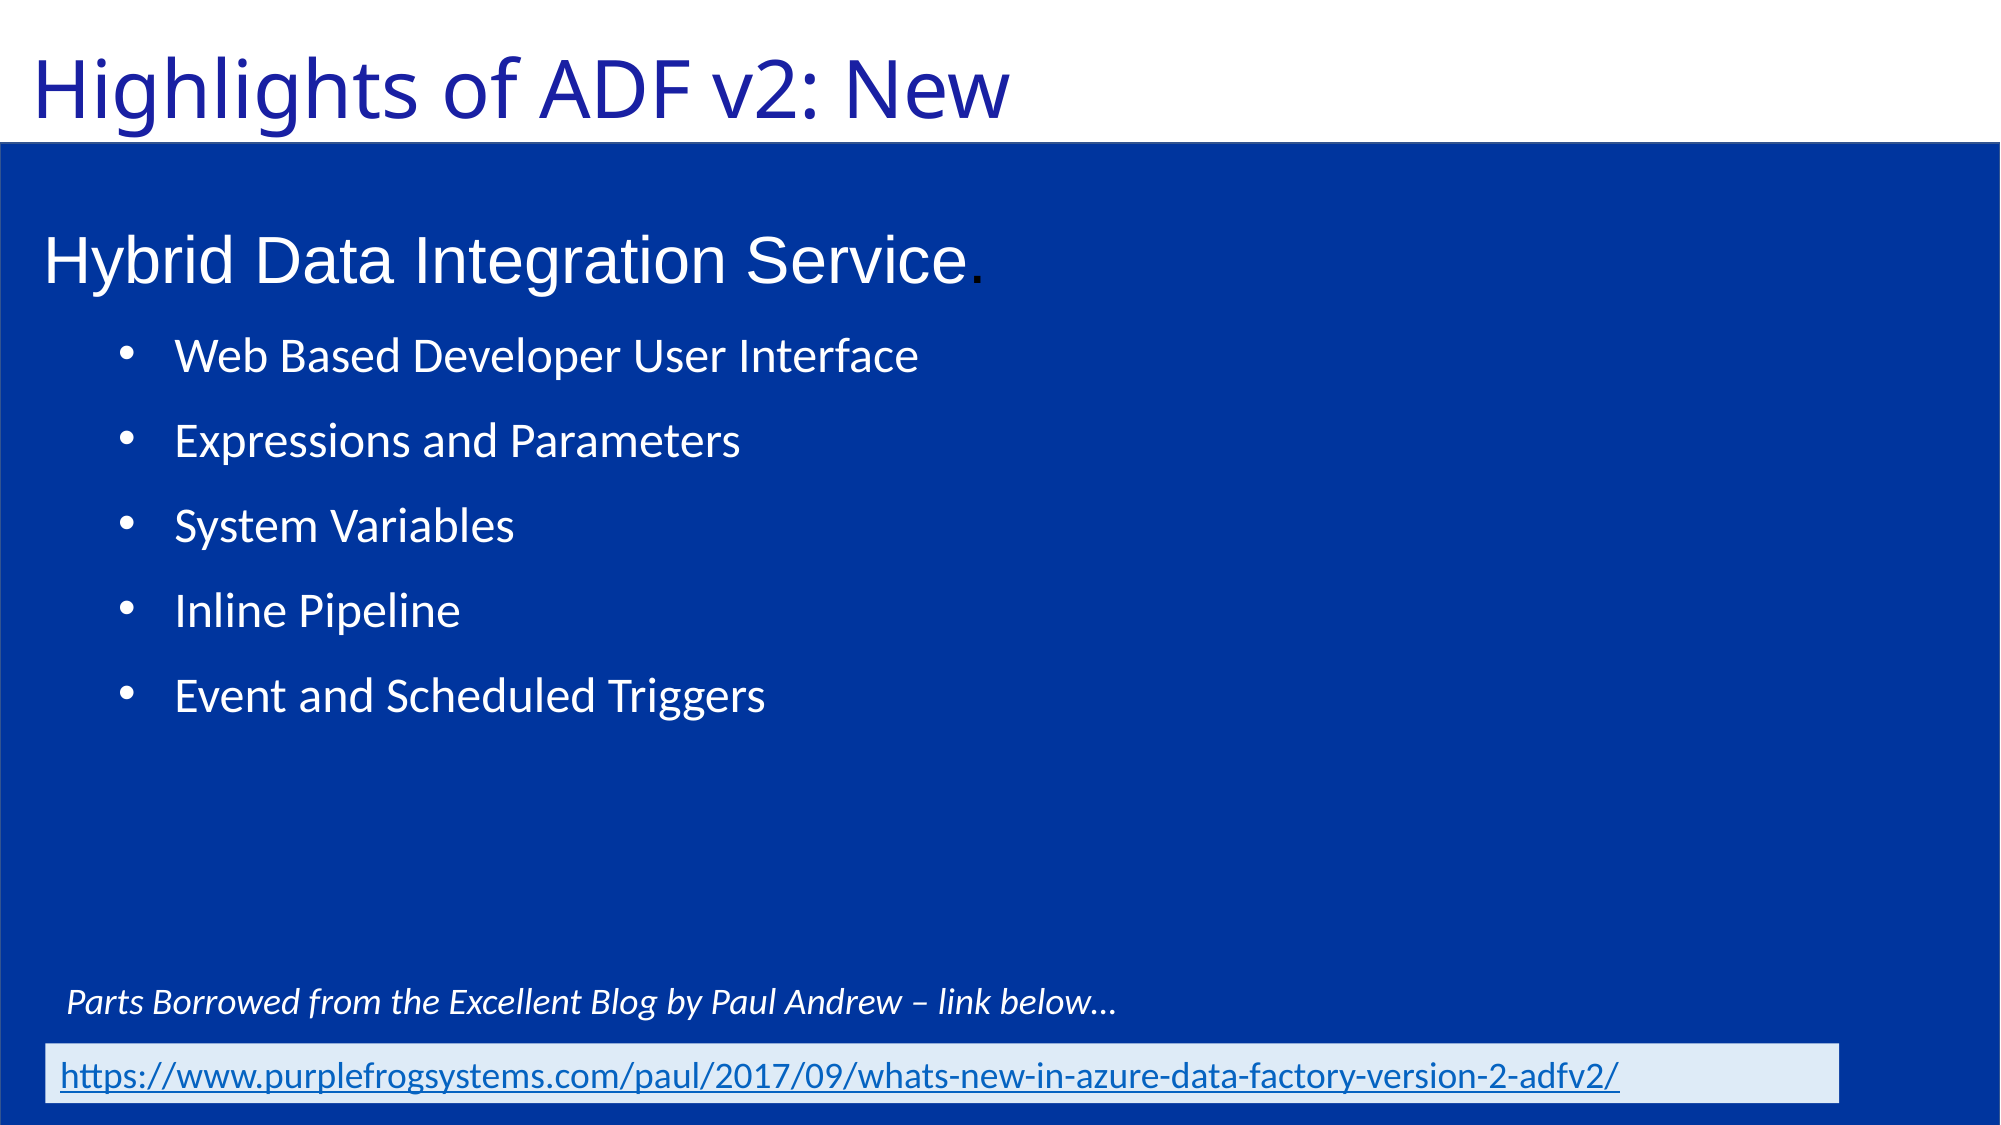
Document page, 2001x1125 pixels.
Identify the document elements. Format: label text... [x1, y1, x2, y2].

text_box https://www.purplefrogsystems.com/paul/2017/09/whats-new-in-azure-data-factory-version-2-adfv2/ [45, 1043, 1840, 1104]
text_box Parts Borrowed from the Excellent Blog by Paul Andrew – link below… [51, 969, 1133, 1030]
text_box Hybrid Data Integration Service. Web Based Developer User Interface Expressions and Parameters System Variables Inline Pipeline Event and Scheduled Triggers [28, 209, 2000, 835]
text_box Highlights of ADF v2: New [16, 40, 1771, 144]
text_box [0, 142, 2000, 1125]
